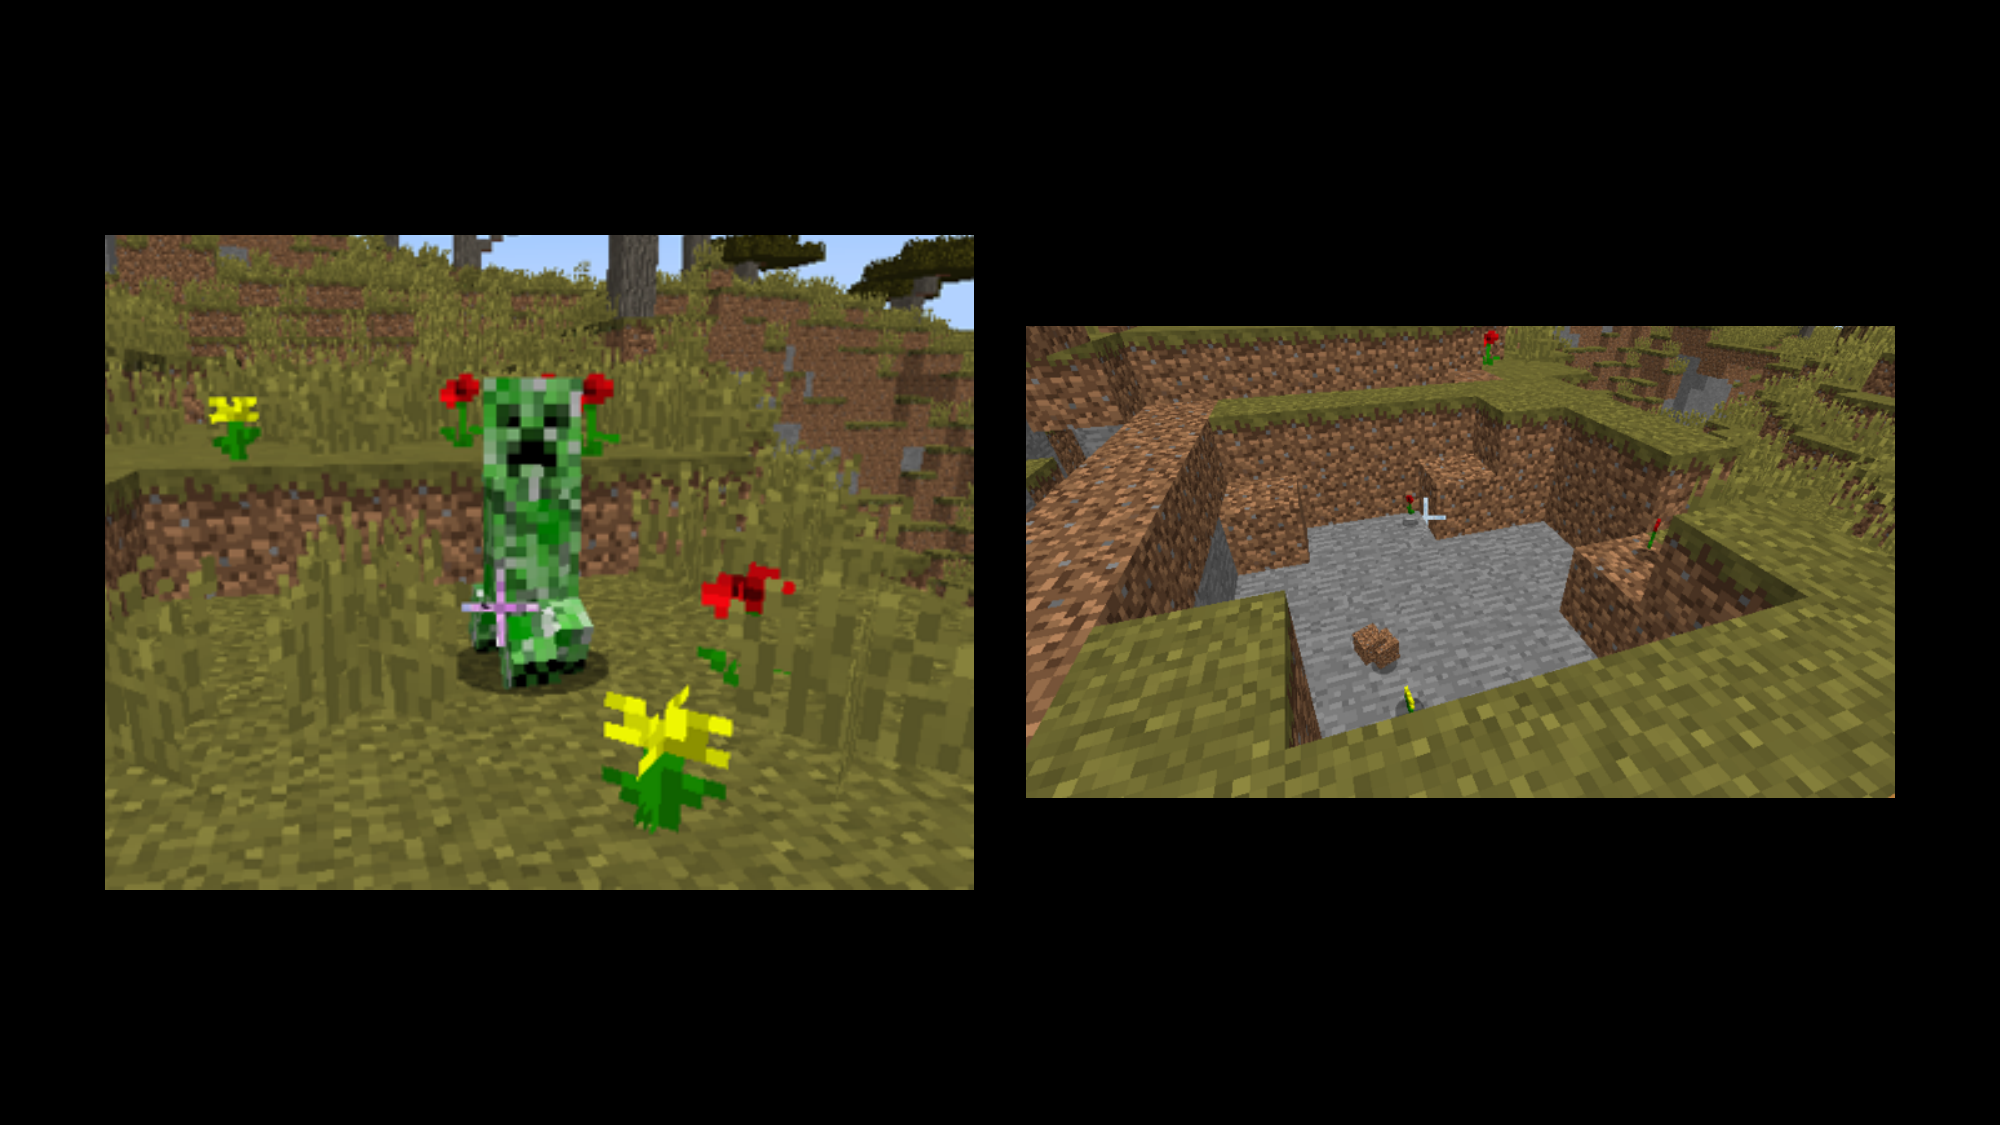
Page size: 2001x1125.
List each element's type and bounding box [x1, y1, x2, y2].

picture [1026, 326, 1895, 798]
picture [105, 235, 974, 890]
